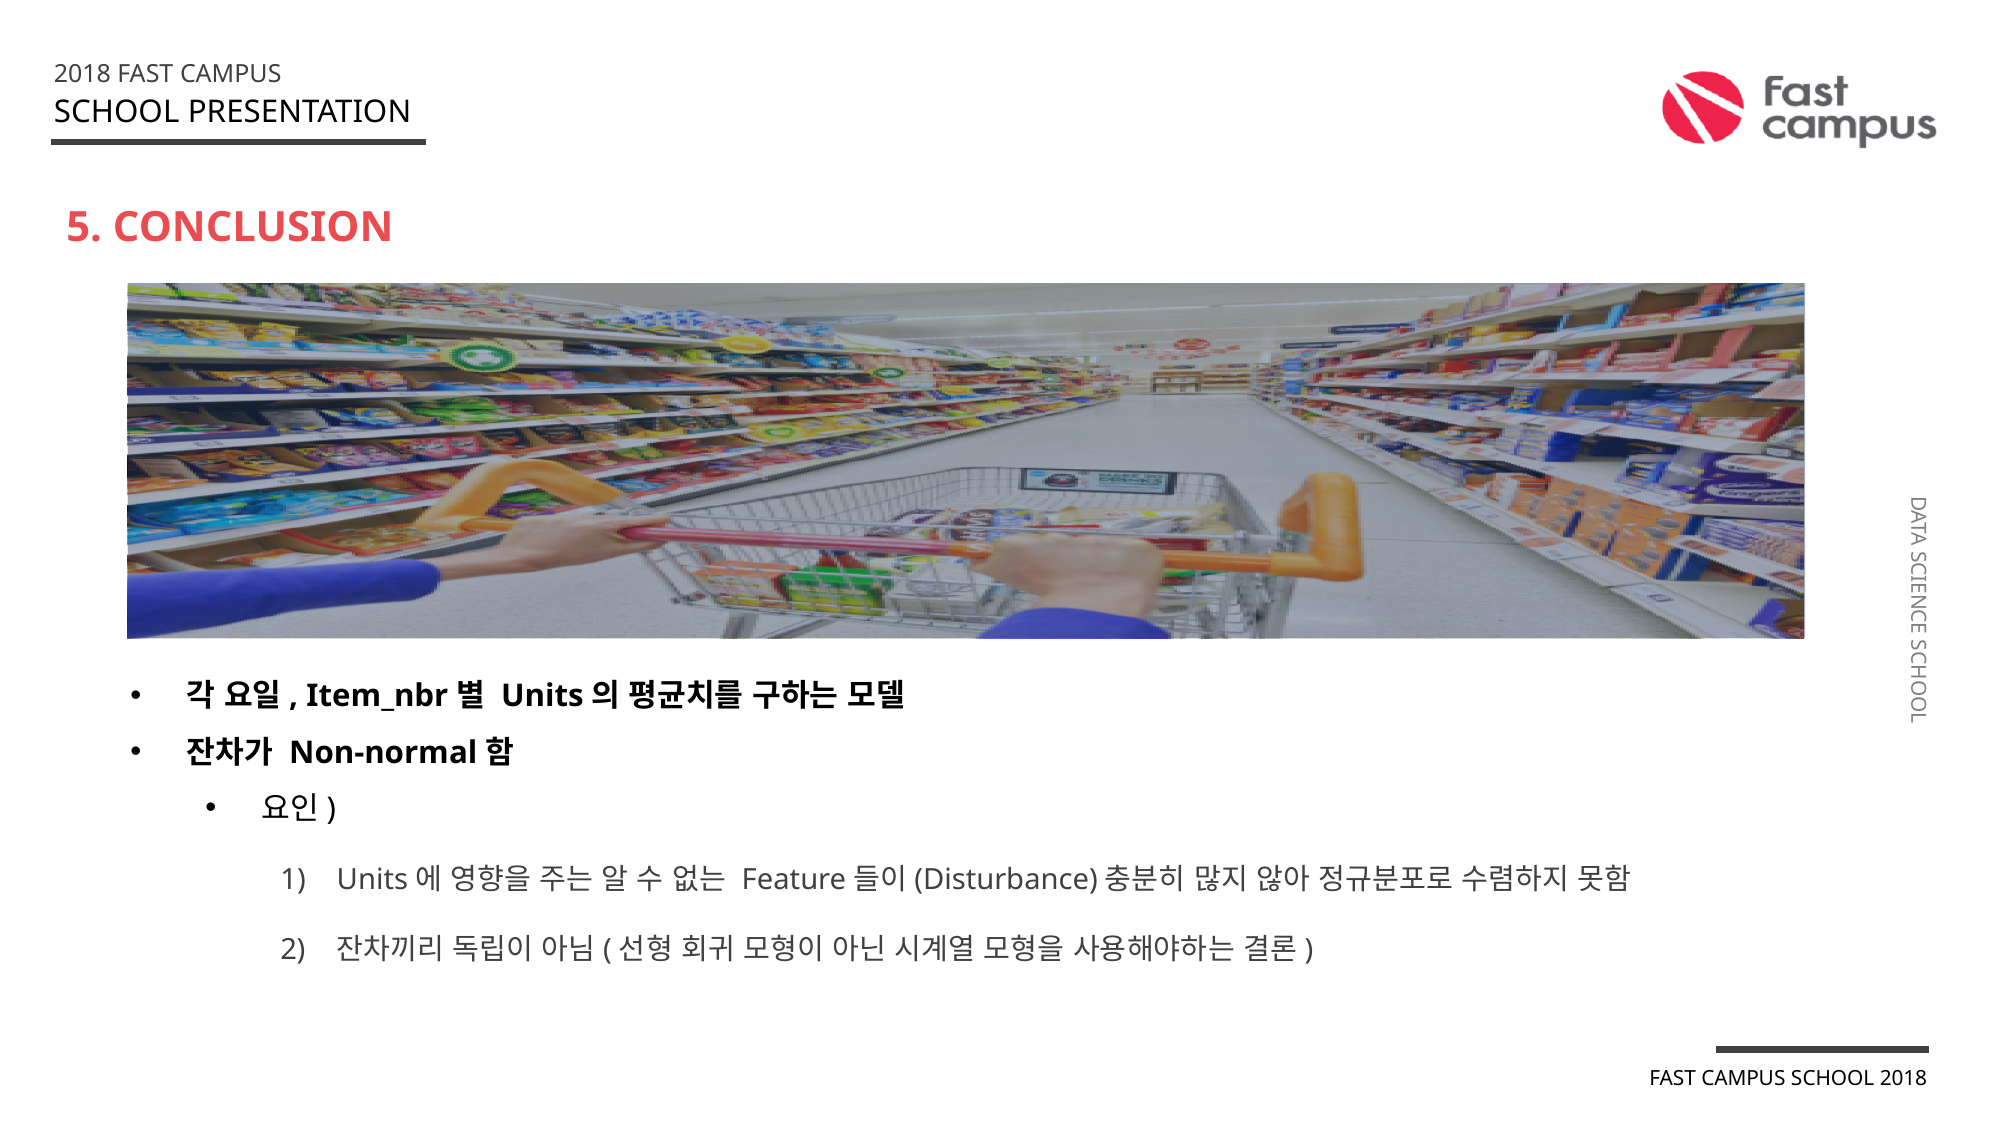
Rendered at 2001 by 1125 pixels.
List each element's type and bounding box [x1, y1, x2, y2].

text_box [127, 283, 1806, 639]
text_box [39, 47, 1977, 1096]
